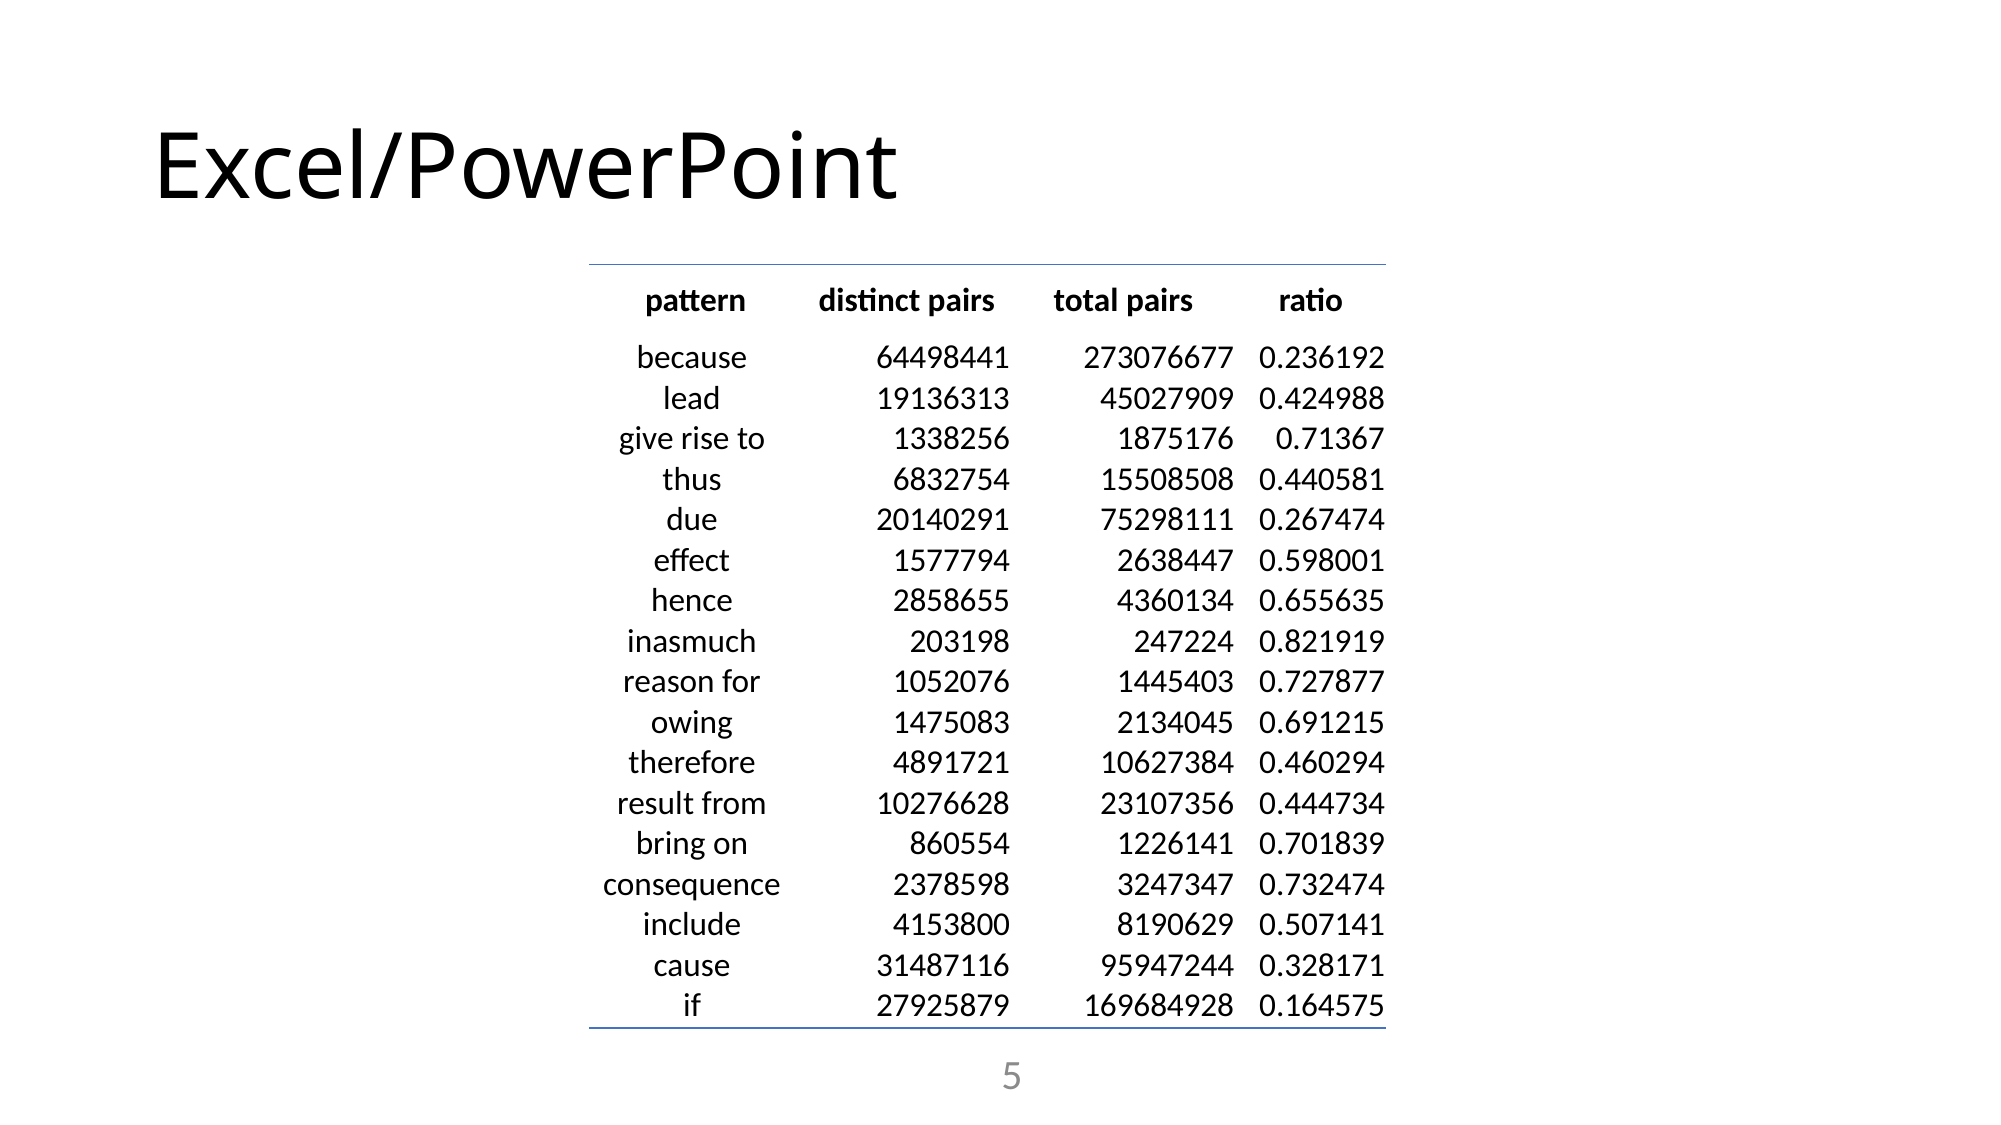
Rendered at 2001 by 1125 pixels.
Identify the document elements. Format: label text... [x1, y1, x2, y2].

table_cell 4891721 [802, 744, 1012, 785]
table_cell 1577794 [802, 542, 1012, 582]
table_cell 75298111 [1012, 501, 1236, 542]
slide_number 5 [587, 1042, 1038, 1103]
table_cell 1475083 [802, 704, 1012, 744]
table_cell 0.821919 [1236, 623, 1386, 663]
table_cell 1226141 [1012, 825, 1236, 866]
table_cell 1445403 [1012, 663, 1236, 704]
table_cell effect [589, 542, 802, 582]
table_header distinct pairs [802, 265, 1012, 339]
table_cell 273076677 [1012, 339, 1236, 380]
table_cell due [589, 501, 802, 542]
table_cell inasmuch [589, 623, 802, 663]
table_cell 64498441 [802, 339, 1012, 380]
table_cell 15508508 [1012, 461, 1236, 501]
table_cell 0.164575 [1236, 987, 1386, 1027]
table_cell reason for [589, 663, 802, 704]
table_cell 247224 [1012, 623, 1236, 663]
table_cell 1052076 [802, 663, 1012, 704]
table_cell 4360134 [1012, 582, 1236, 623]
table_cell 1875176 [1012, 420, 1236, 461]
table_header total pairs [1012, 265, 1236, 339]
table_cell 0.598001 [1236, 542, 1386, 582]
table_cell 860554 [802, 825, 1012, 866]
table_cell owing [589, 704, 802, 744]
table_cell 203198 [802, 623, 1012, 663]
table_header ratio [1236, 265, 1386, 339]
table_cell 0.71367 [1236, 420, 1386, 461]
table_cell 0.691215 [1236, 704, 1386, 744]
table_cell result from [589, 785, 802, 825]
table_cell 4153800 [802, 906, 1012, 947]
table_cell 0.460294 [1236, 744, 1386, 785]
table_cell 0.267474 [1236, 501, 1386, 542]
table_cell hence [589, 582, 802, 623]
table_cell cause [589, 947, 802, 987]
table_cell 2858655 [802, 582, 1012, 623]
table_cell 10276628 [802, 785, 1012, 825]
table_cell consequence [589, 866, 802, 906]
table_cell 0.701839 [1236, 825, 1386, 866]
table_cell 0.727877 [1236, 663, 1386, 704]
table_cell 31487116 [802, 947, 1012, 987]
table_cell 0.444734 [1236, 785, 1386, 825]
table_cell 6832754 [802, 461, 1012, 501]
title Excel/PowerPoint [137, 59, 1863, 278]
table_cell 10627384 [1012, 744, 1236, 785]
table_cell 2638447 [1012, 542, 1236, 582]
table_cell 0.507141 [1236, 906, 1386, 947]
table_cell 2378598 [802, 866, 1012, 906]
table_cell 8190629 [1012, 906, 1236, 947]
table_cell give rise to [589, 420, 802, 461]
table_cell 0.328171 [1236, 947, 1386, 987]
table_cell 0.655635 [1236, 582, 1386, 623]
table_cell 0.732474 [1236, 866, 1386, 906]
table_cell 1338256 [802, 420, 1012, 461]
table_cell 19136313 [802, 380, 1012, 420]
table_cell 20140291 [802, 501, 1012, 542]
table_cell 0.424988 [1236, 380, 1386, 420]
table_cell 45027909 [1012, 380, 1236, 420]
table_cell 95947244 [1012, 947, 1236, 987]
table_cell 2134045 [1012, 704, 1236, 744]
table_cell include [589, 906, 802, 947]
table_cell lead [589, 380, 802, 420]
table_cell 0.440581 [1236, 461, 1386, 501]
table_cell if [589, 987, 802, 1027]
table_header pattern [589, 265, 802, 339]
table_cell therefore [589, 744, 802, 785]
table_cell 0.236192 [1236, 339, 1386, 380]
table_cell thus [589, 461, 802, 501]
table_cell 3247347 [1012, 866, 1236, 906]
table_cell 23107356 [1012, 785, 1236, 825]
table_cell 27925879 [802, 987, 1012, 1027]
table_cell because [589, 339, 802, 380]
table_cell bring on [589, 825, 802, 866]
table_cell 169684928 [1012, 987, 1236, 1027]
